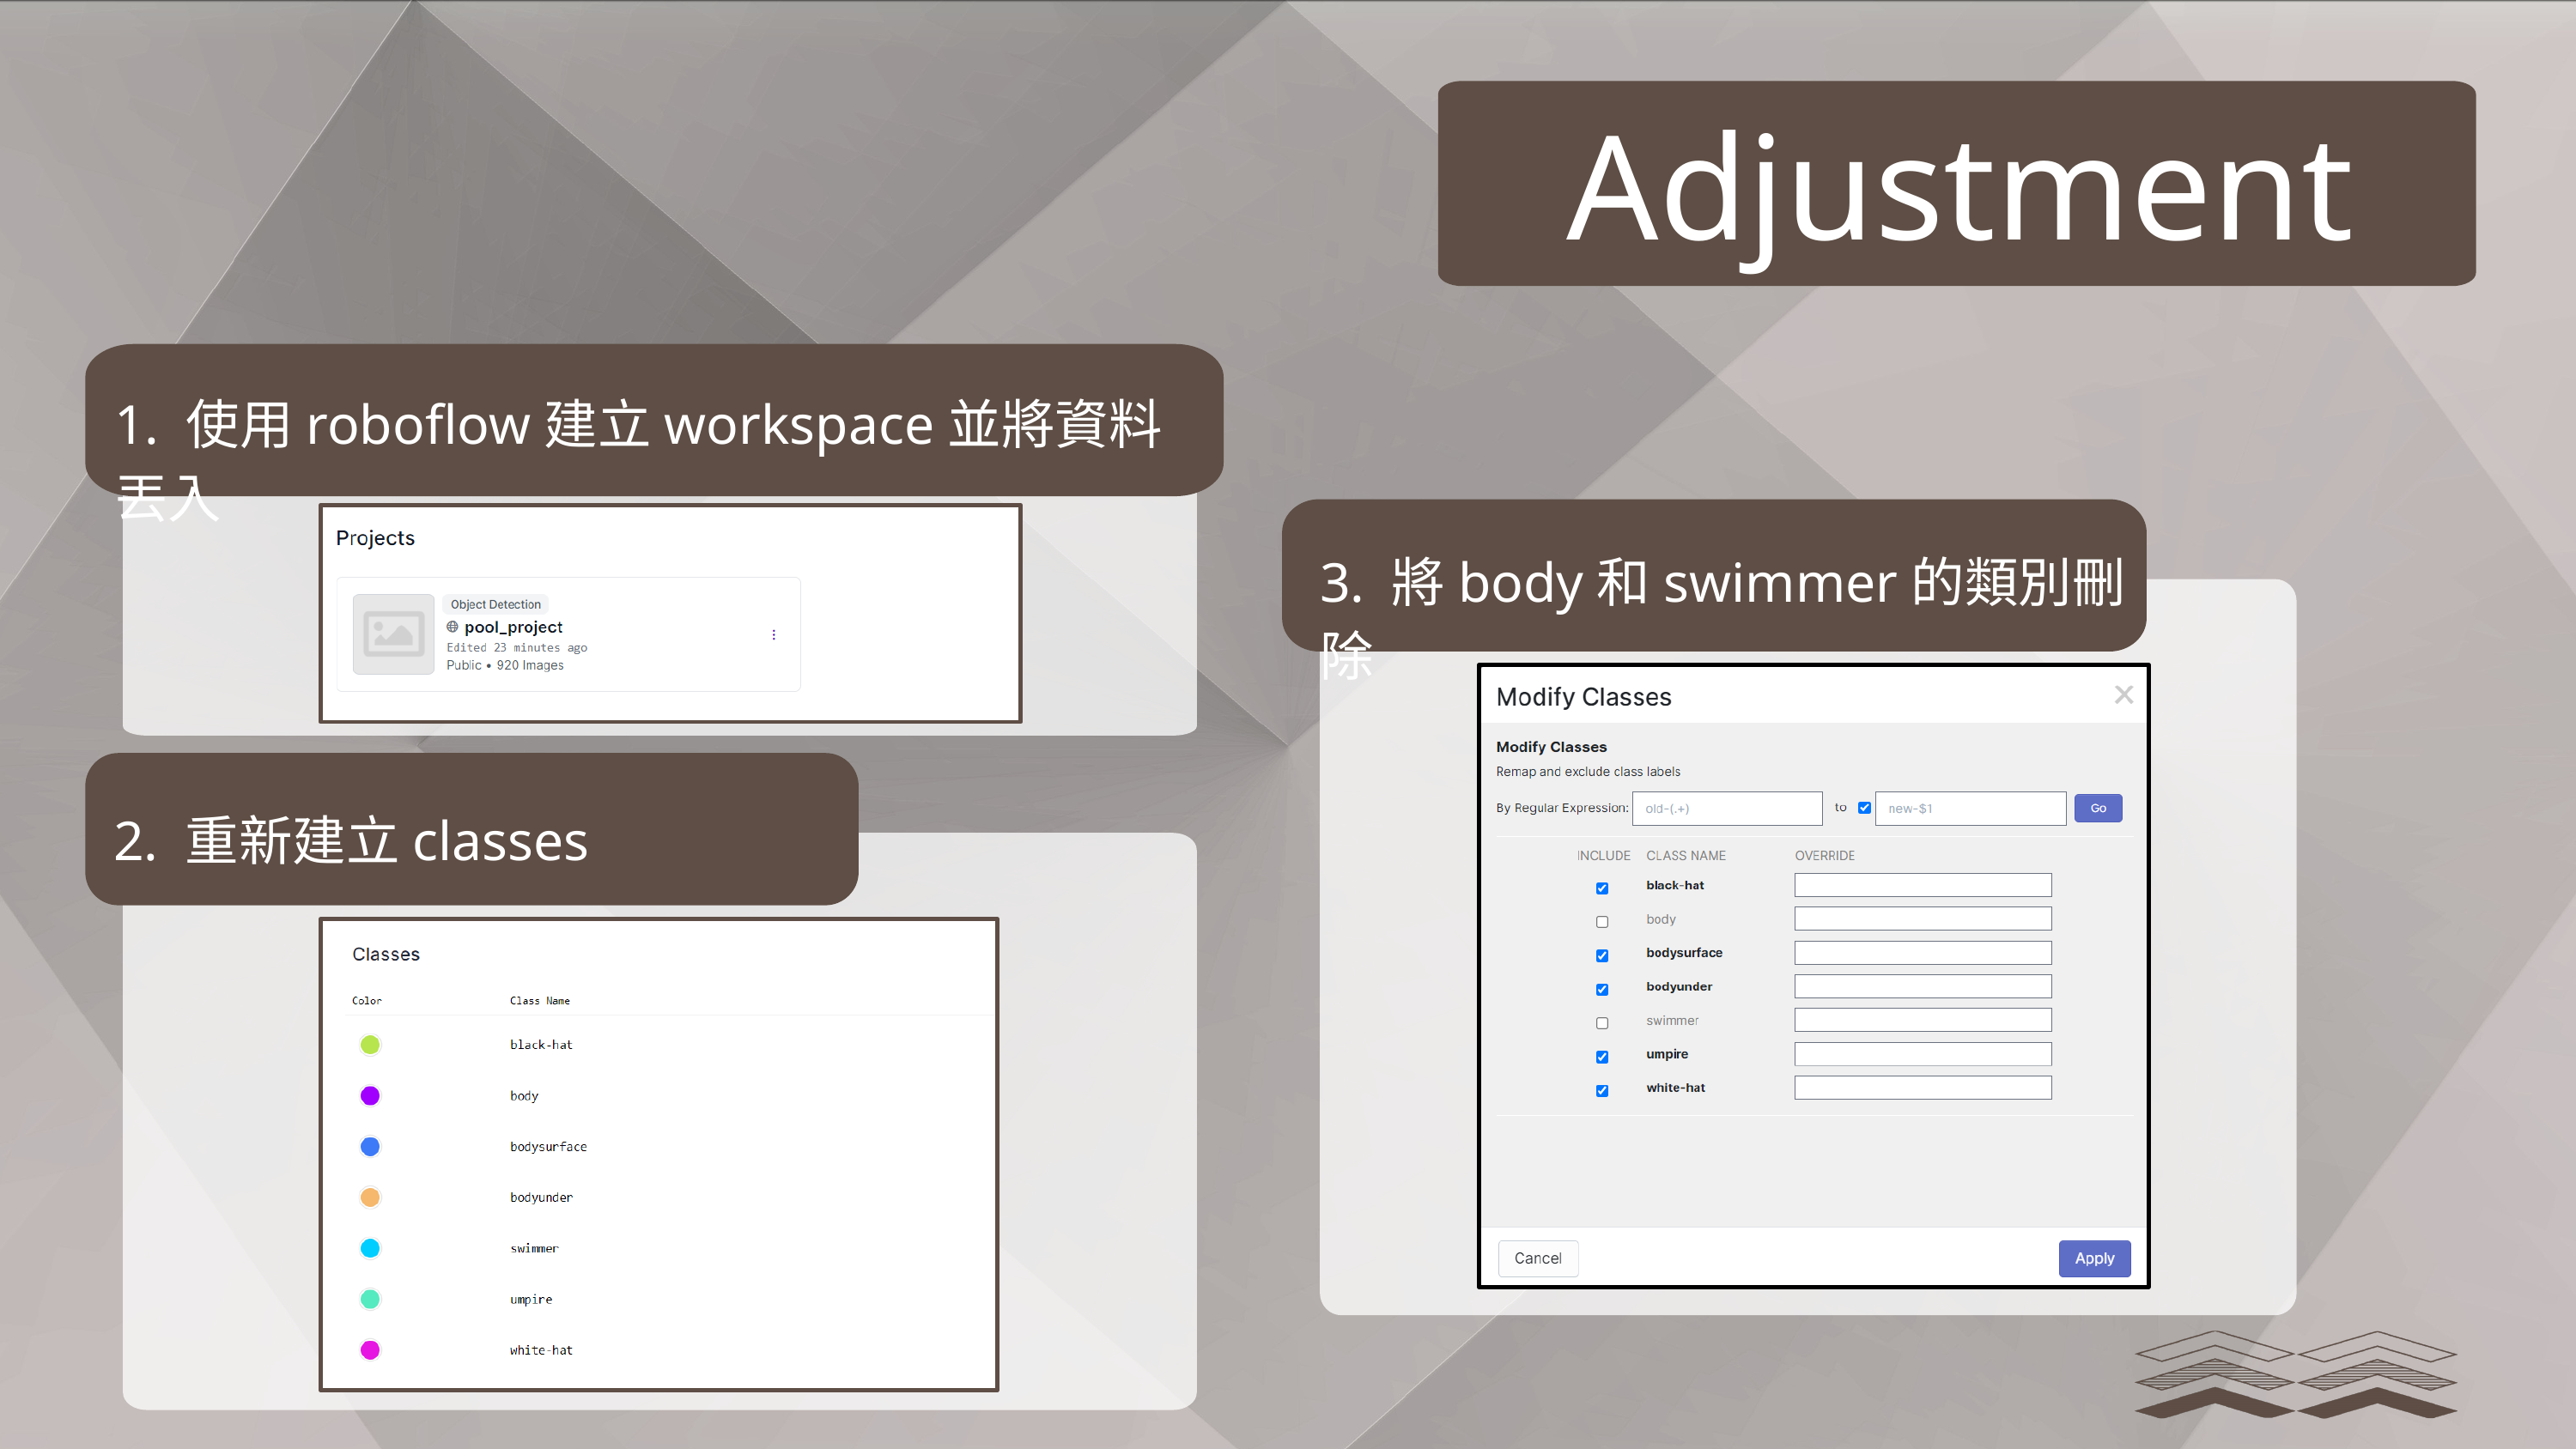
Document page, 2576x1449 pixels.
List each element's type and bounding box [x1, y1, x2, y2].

text_box [85, 752, 860, 906]
text_box [1281, 499, 2148, 652]
text_box [2296, 1331, 2458, 1419]
text_box [1437, 81, 2476, 287]
picture [322, 920, 996, 1389]
text_box [2134, 1330, 2296, 1419]
picture [322, 506, 1019, 720]
text_box [114, 504, 118, 529]
picture [1480, 666, 2148, 1286]
text_box [0, 0, 2576, 1449]
text_box [122, 504, 1197, 737]
text_box [1319, 579, 2297, 1316]
text_box [85, 343, 1224, 497]
text_box [122, 832, 1197, 1410]
